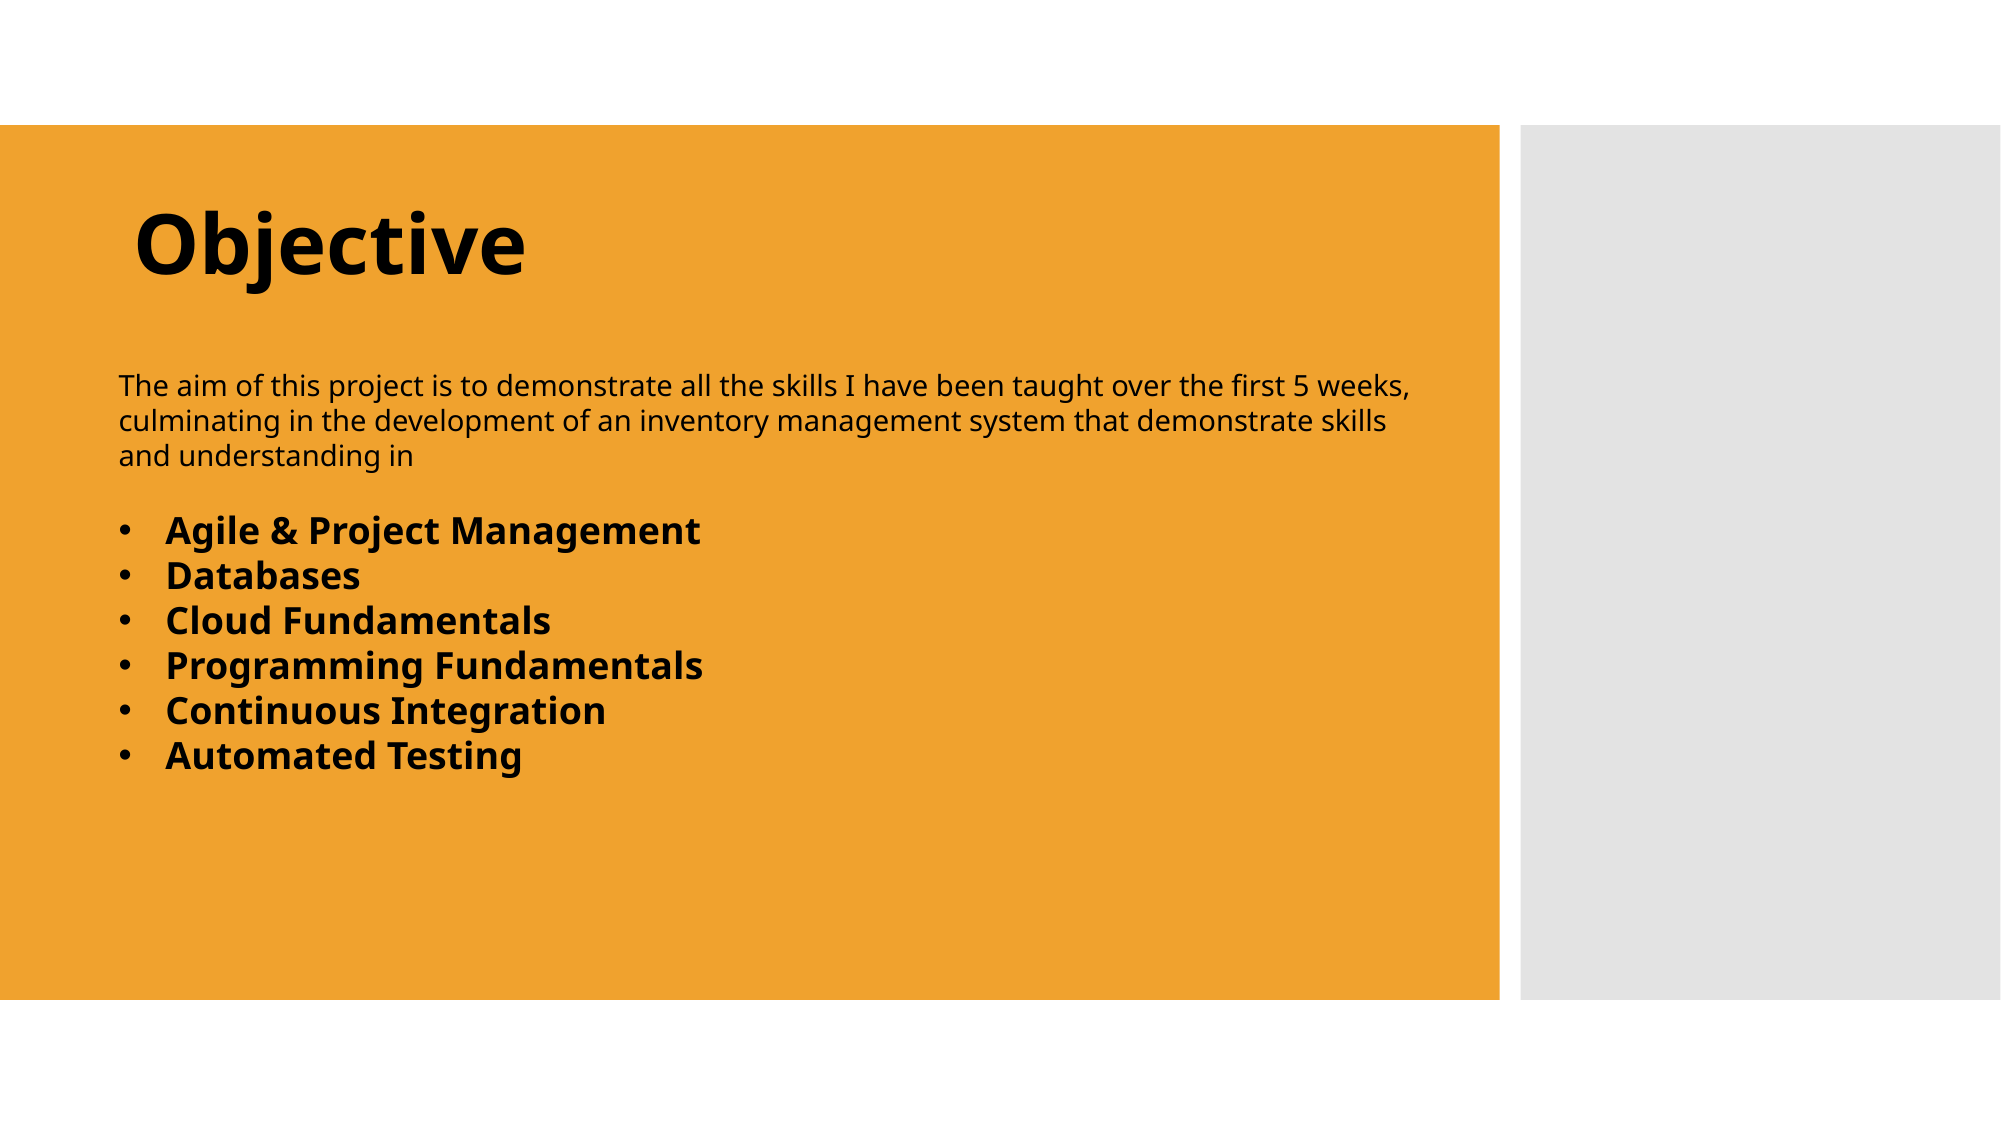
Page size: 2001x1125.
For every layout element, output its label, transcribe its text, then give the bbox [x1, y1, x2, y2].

subtitle Objective [118, 195, 1319, 346]
text_box The aim of this project is to demonstrate all the skills I have been taught over the first 5 weeks, culminating in the development of an inventory management system that demonstrate skills and understanding in Agile & Project Management Databases Cloud Fundamentals Programming Fundamentals Continuous Integration Automated Testing [103, 359, 1427, 995]
